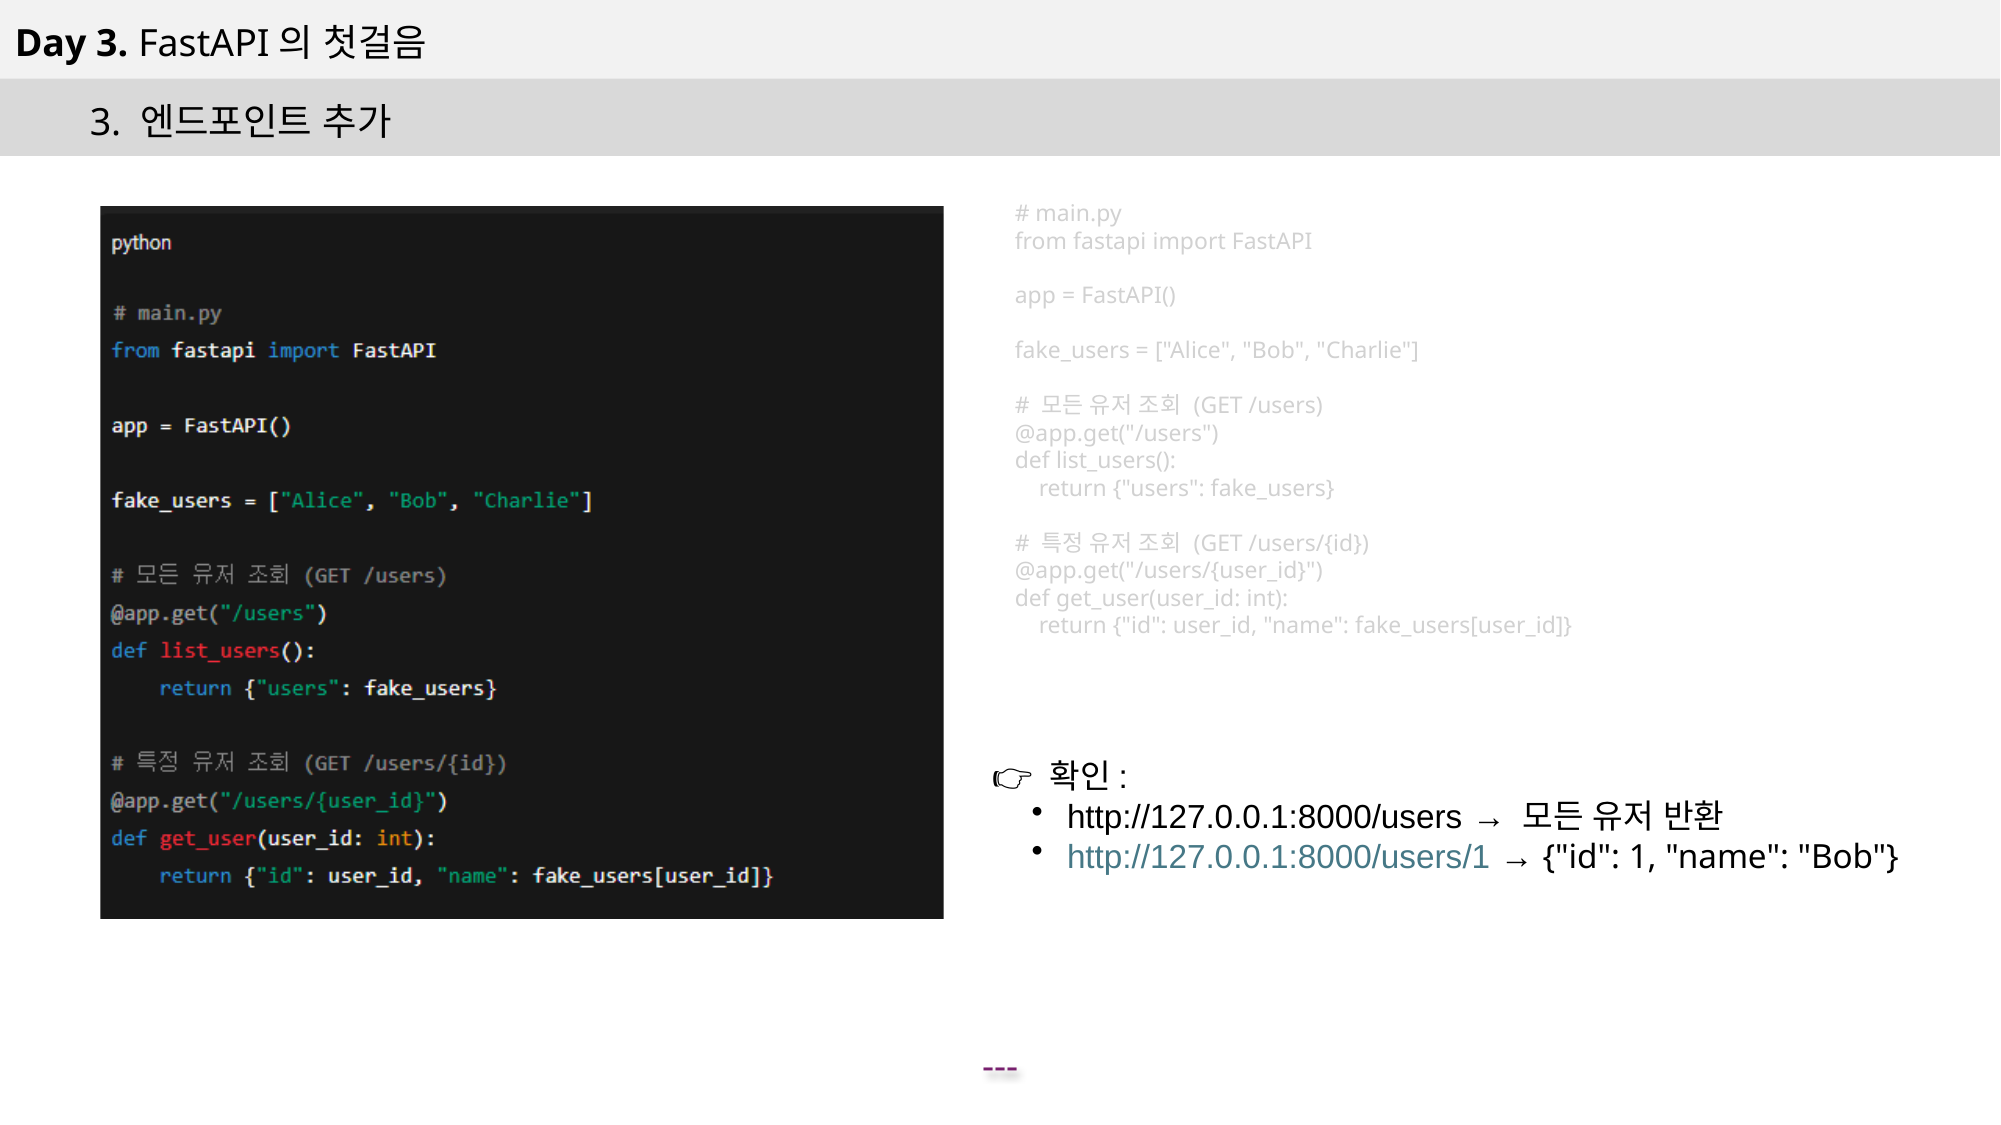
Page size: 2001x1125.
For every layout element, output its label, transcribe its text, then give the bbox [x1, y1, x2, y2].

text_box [0, 0, 2000, 157]
picture [99, 205, 945, 920]
text_box # main.py from fastapi import FastAPI app = FastAPI() fake_users = ["Alice", "Bob", "Charlie"] # 모든 유저 조회 (GET /users) @app.get("/users") def list_users(): return {"users": fake_users} # 특정 유저 조회 (GET /users/{id}) @app.get("/users/{user_id}") def get_user(user_id: int): return {"id": user_id, "name": fake_users[user_id]} [999, 191, 1823, 646]
text_box 👉 확인: http://127.0.0.1:8000/users → 모든 유저 반환 http://127.0.0.1:8000/users/1 → {"id": 1, "name": "Bob"} [977, 747, 1938, 923]
text_box --- [0, 1034, 2000, 1095]
